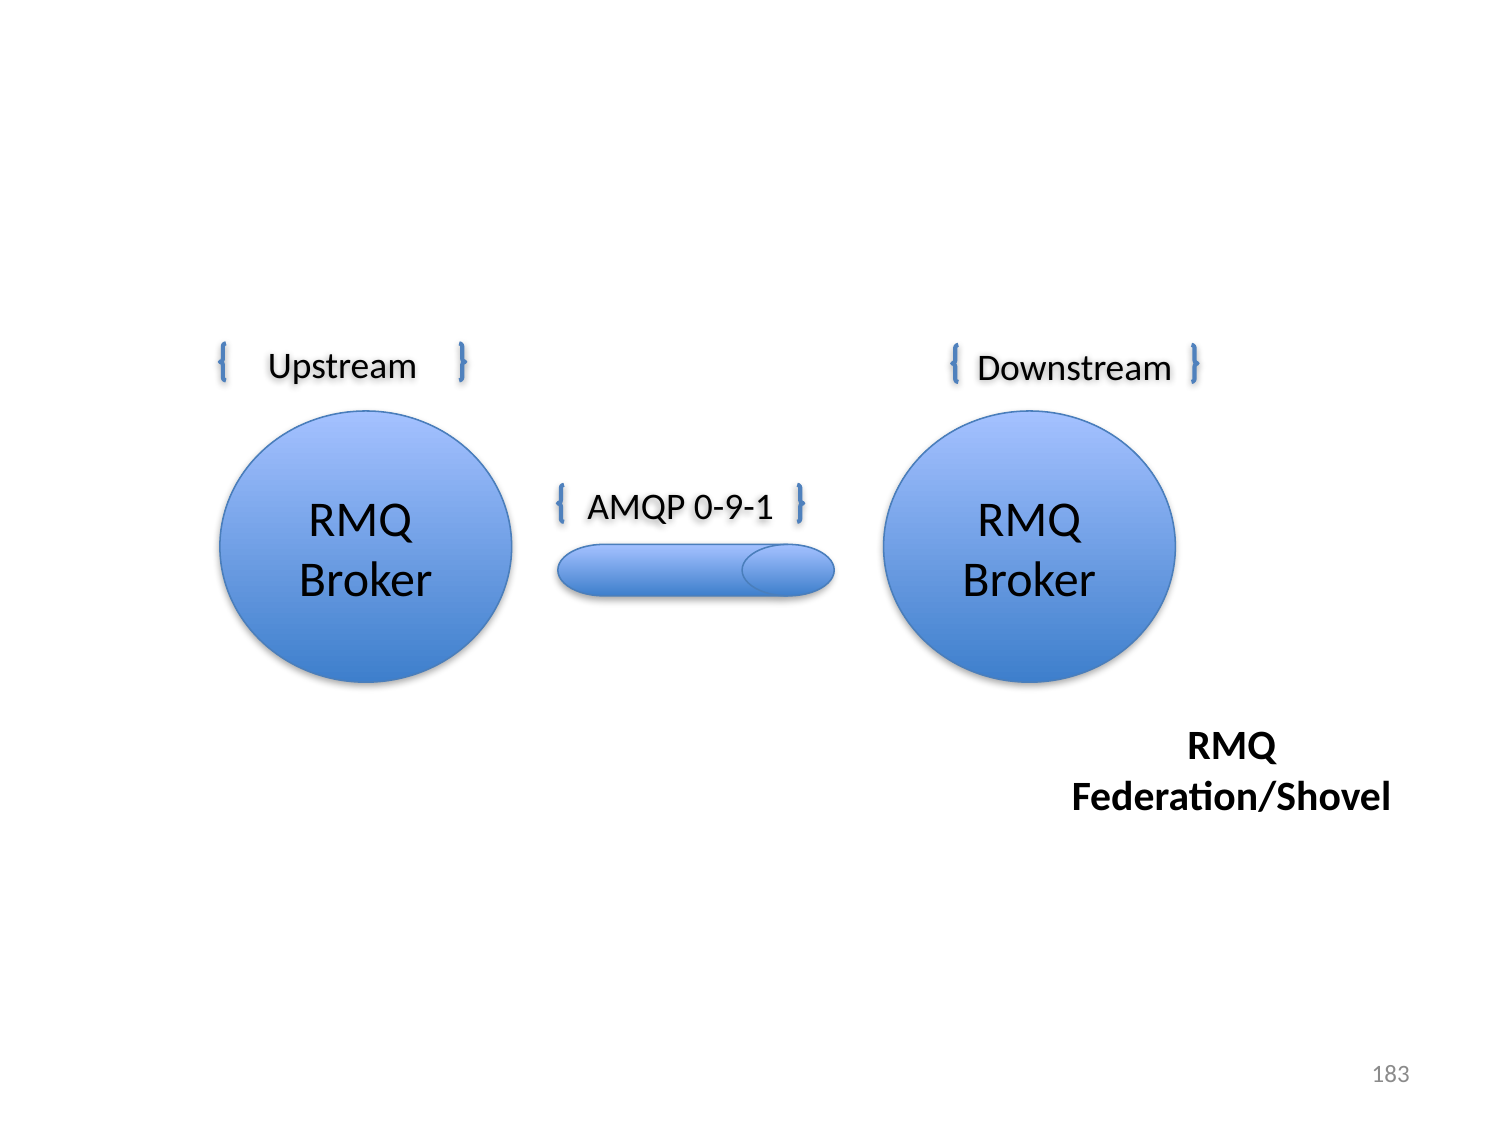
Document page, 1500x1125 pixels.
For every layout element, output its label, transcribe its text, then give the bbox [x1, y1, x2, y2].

text_box Downstream [950, 342, 1200, 384]
text_box RMQ Federation/Shovel [1052, 711, 1412, 826]
slide_number 183 [1074, 1042, 1425, 1103]
text_box RMQ Broker [882, 410, 1177, 683]
text_box AMQP 0-9-1 [555, 482, 806, 524]
text_box [557, 543, 835, 597]
text_box RMQ Broker [219, 410, 513, 683]
text_box Upstream [217, 341, 468, 383]
